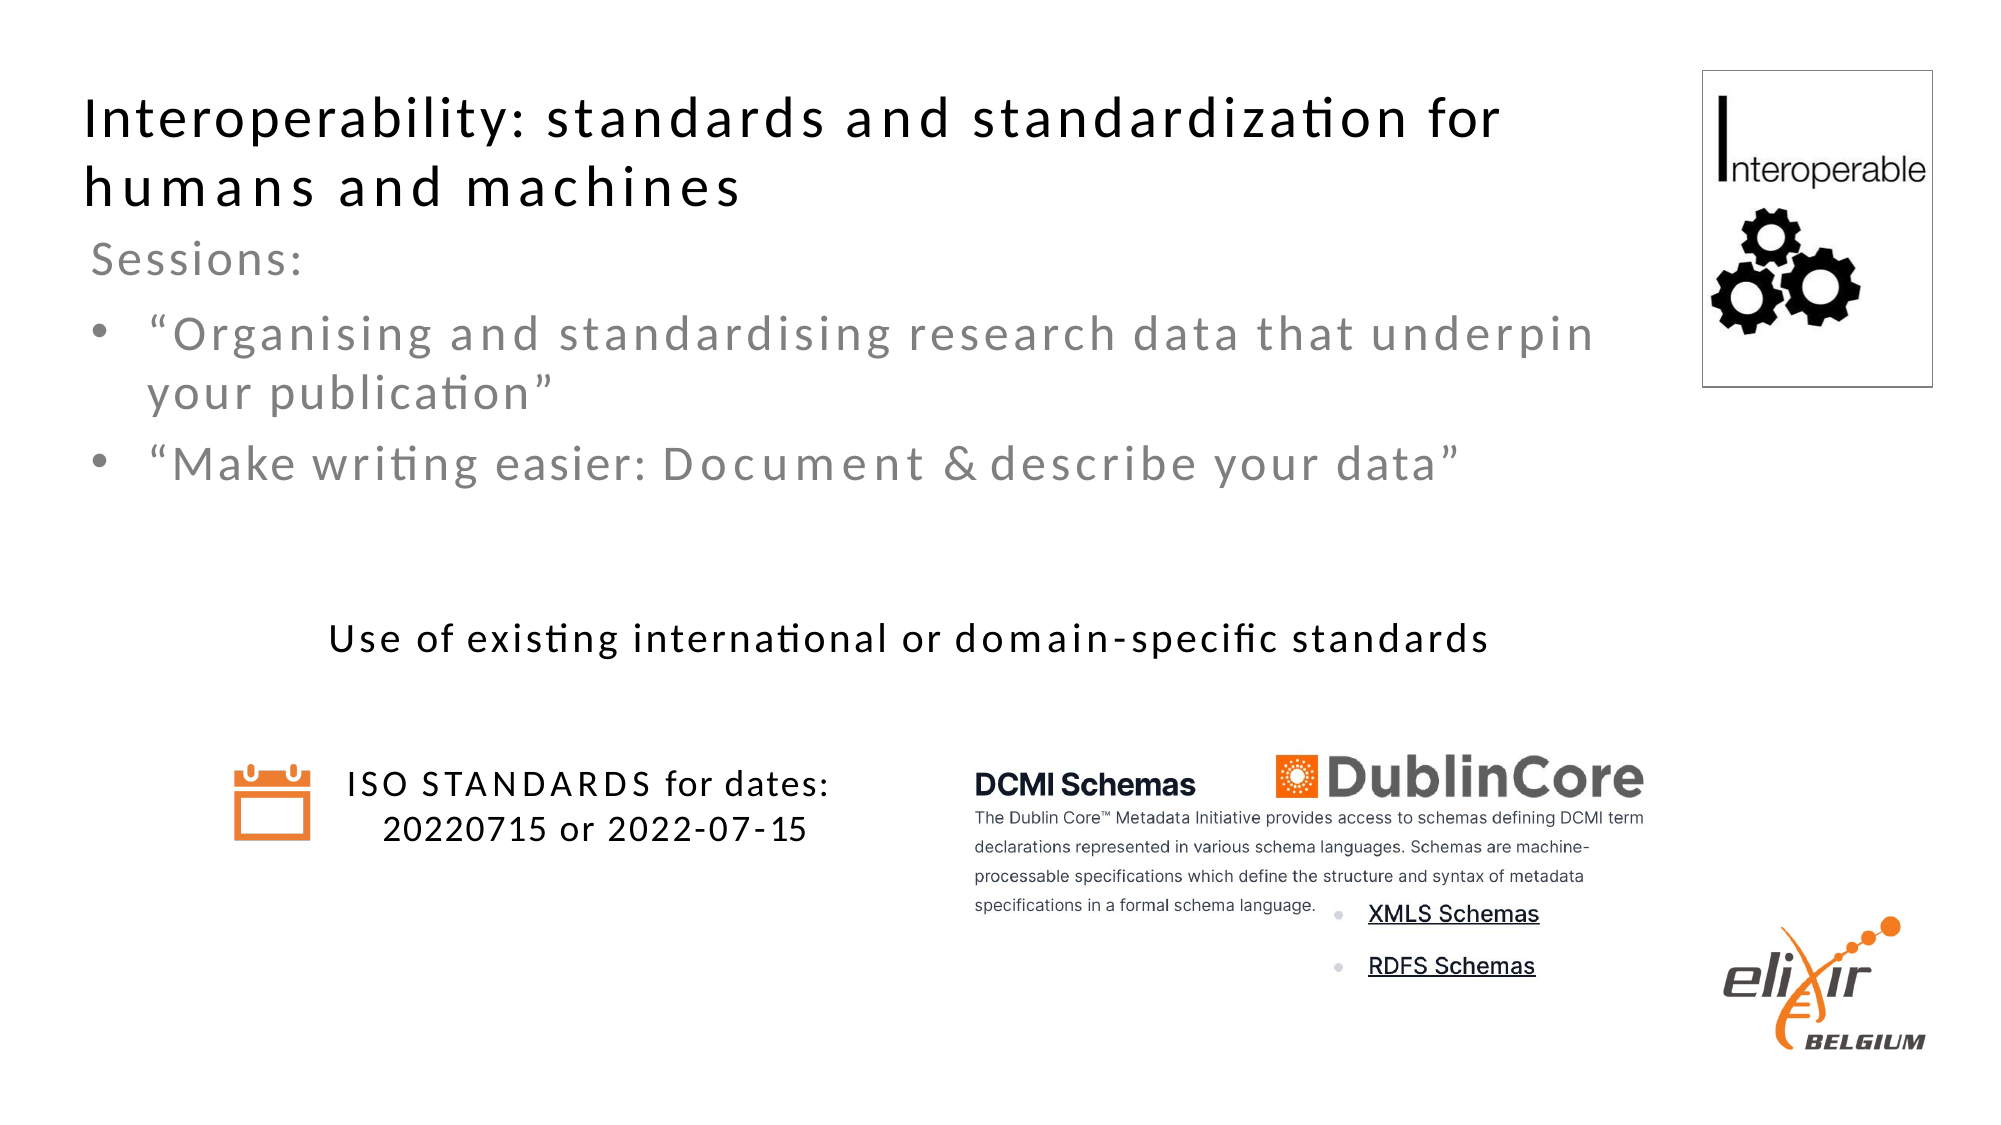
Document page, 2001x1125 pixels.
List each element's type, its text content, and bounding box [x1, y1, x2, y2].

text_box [1701, 69, 1934, 388]
picture [1723, 916, 1926, 1050]
title Interoperability: standards and standardization for humans and machines [81, 74, 1533, 268]
picture [968, 748, 1649, 988]
picture [218, 748, 326, 856]
text_box Sessions: “Organising and standardising research data that underpin your publication” “Make writing easier: Document & describe your data” Use of existing international or domain-specific standards ISO STANDARDS for dates: 20220715 or 2022-07-15 [88, 210, 1617, 850]
